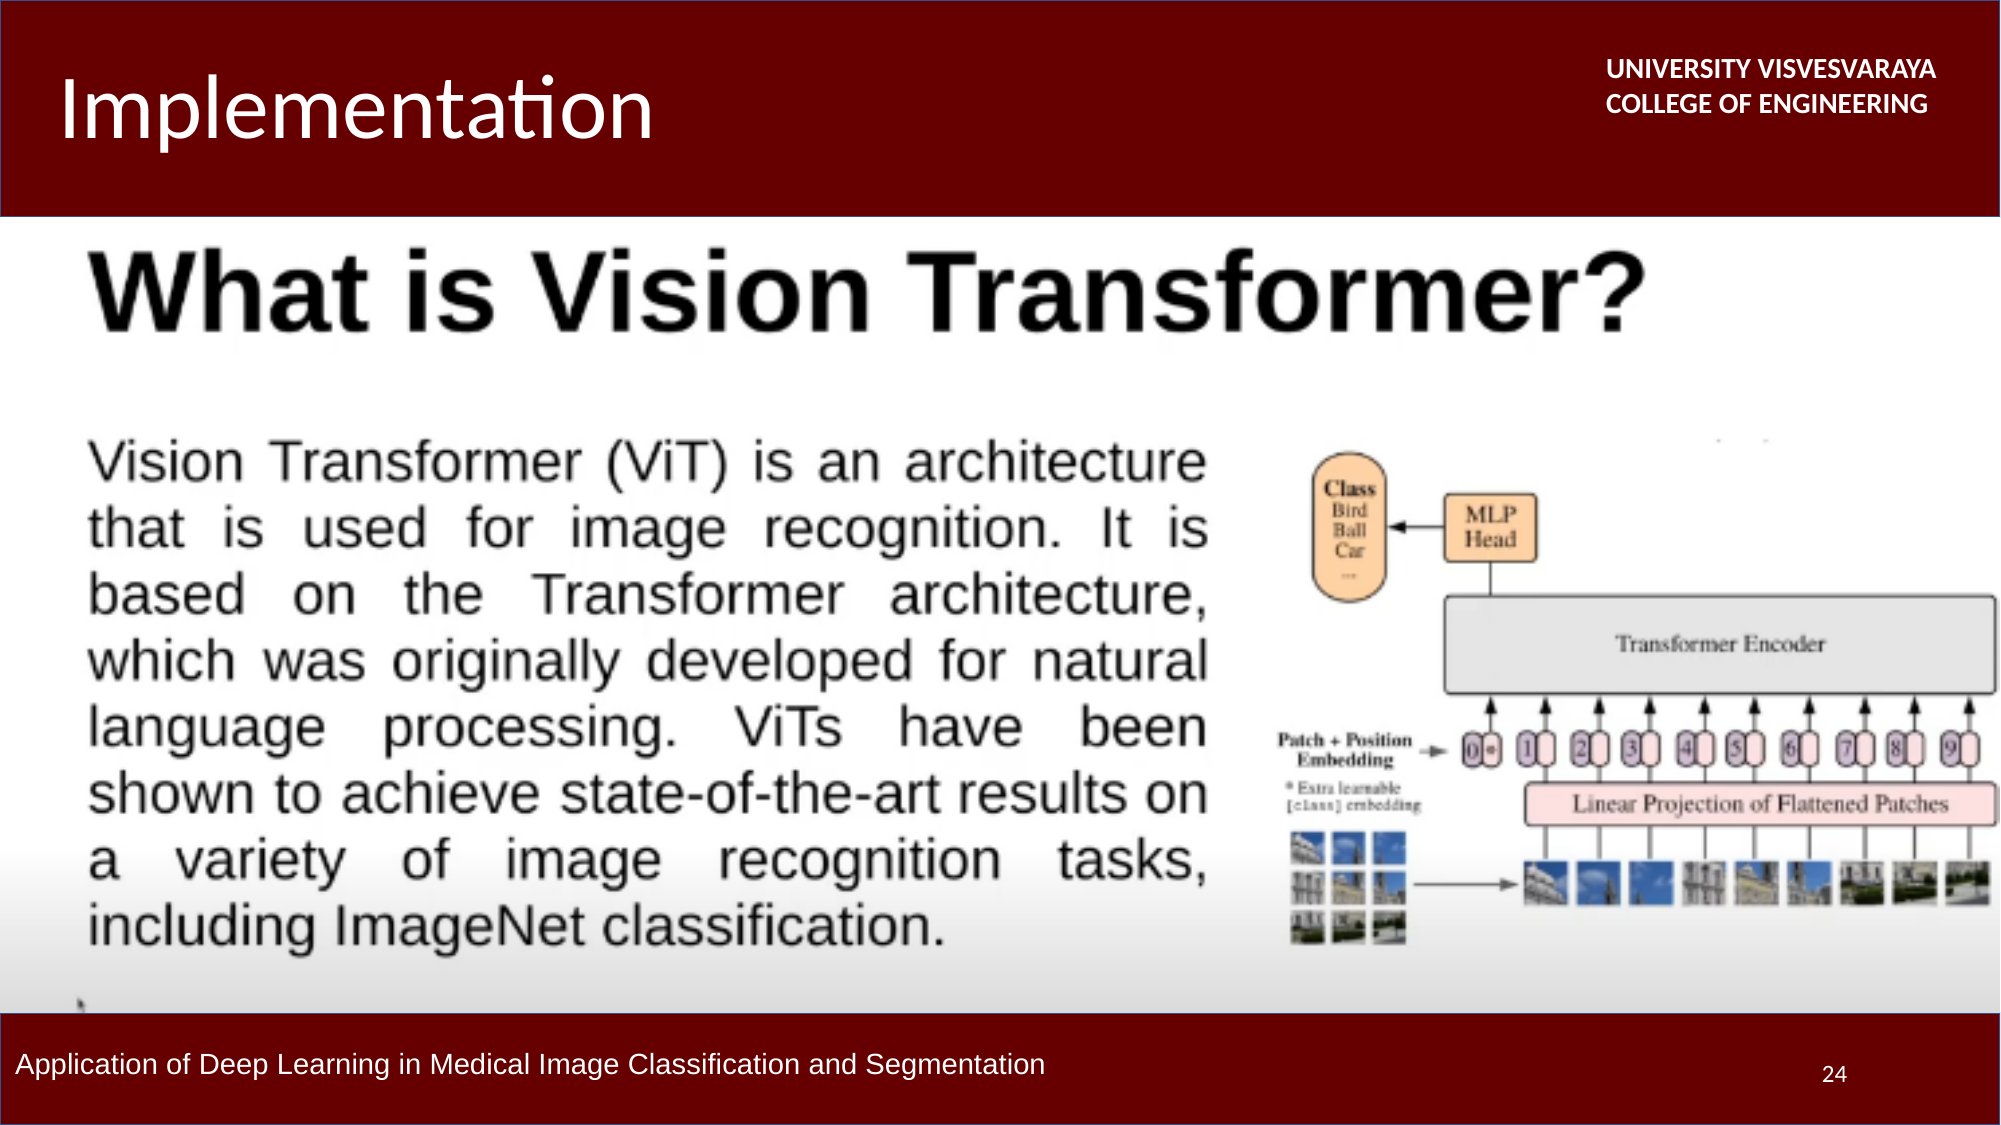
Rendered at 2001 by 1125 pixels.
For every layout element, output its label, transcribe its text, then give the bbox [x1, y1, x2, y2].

picture [0, 217, 2000, 1013]
title Implementation [43, 0, 1769, 216]
slide_number ‹#› [1412, 1042, 1863, 1103]
